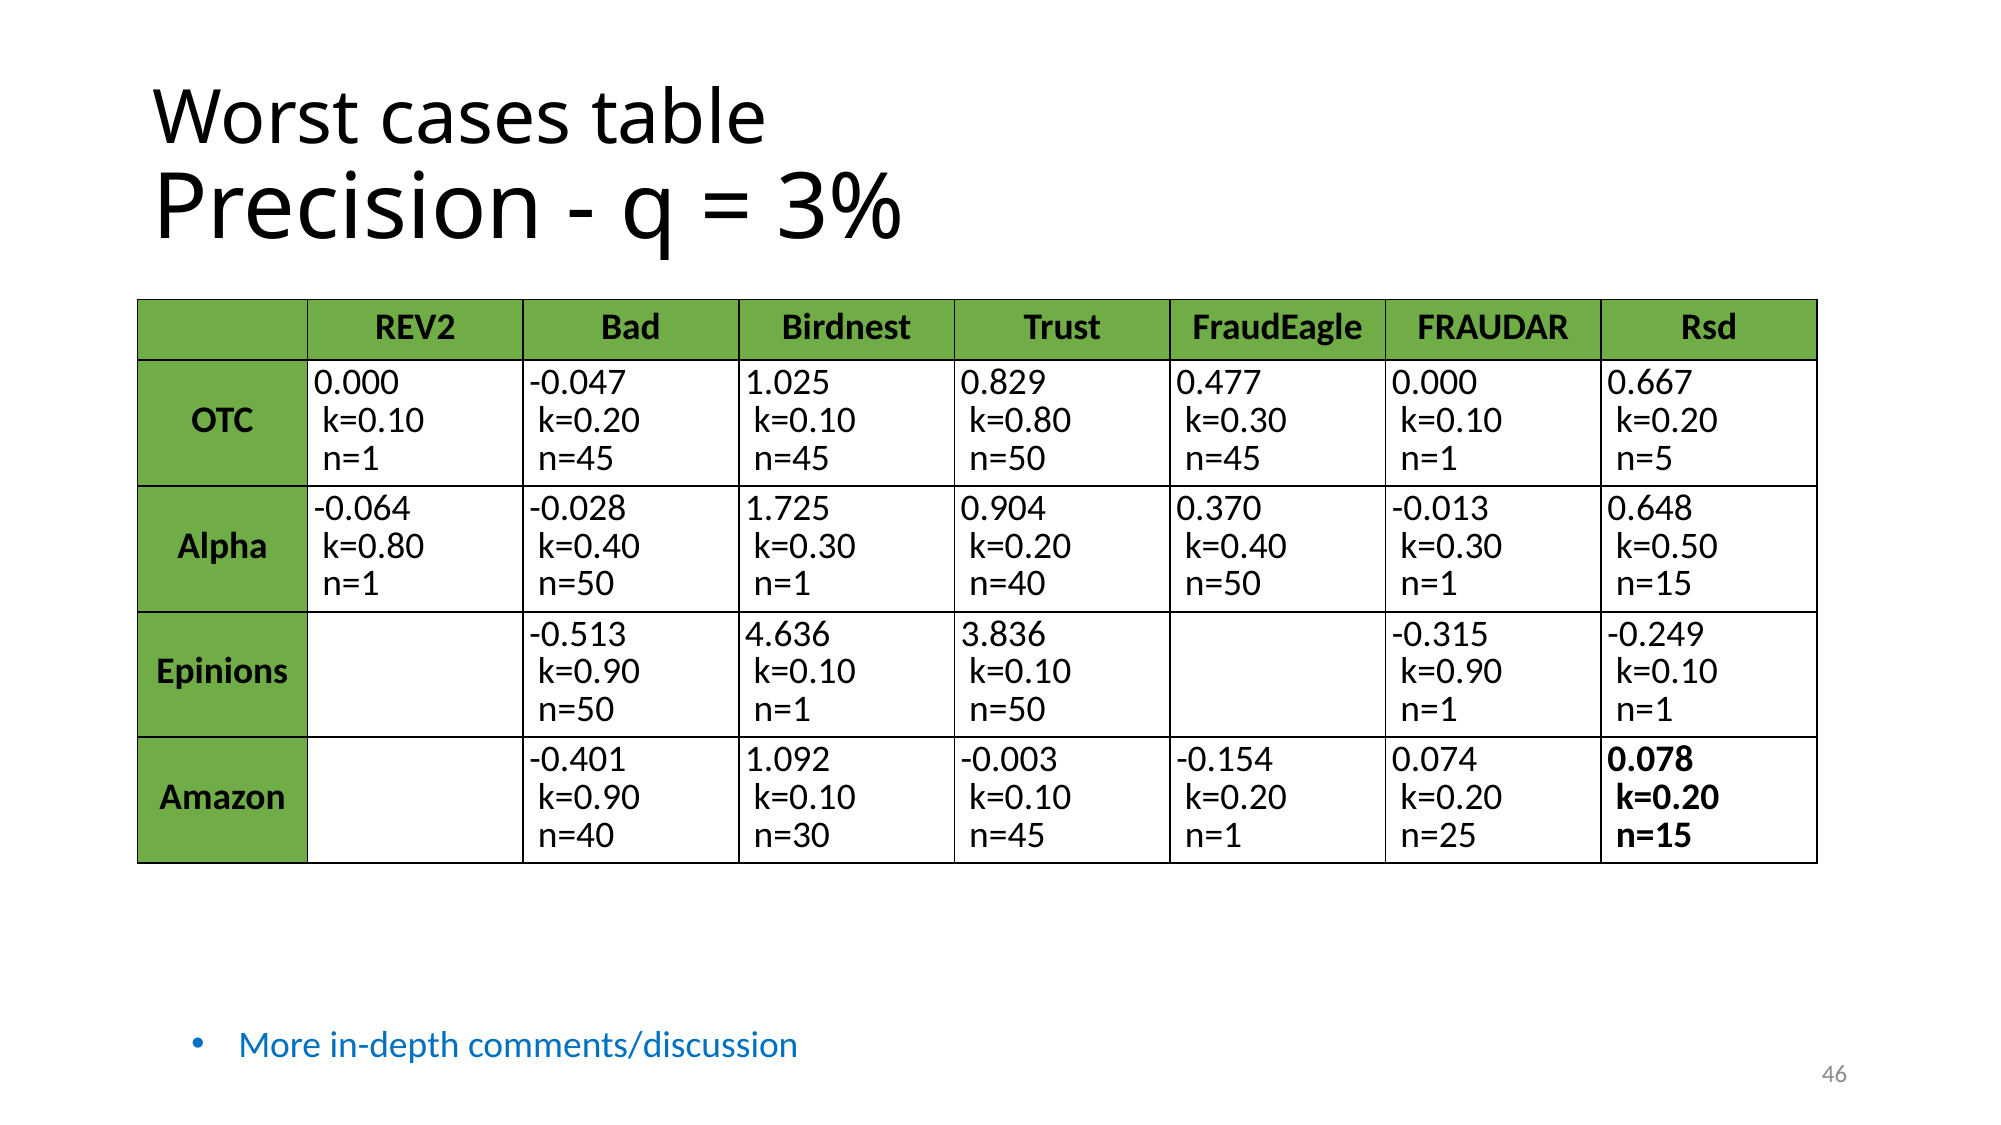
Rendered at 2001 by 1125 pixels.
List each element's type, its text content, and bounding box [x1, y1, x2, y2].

table_cell 0.074 k=0.20 n=25 [1386, 738, 1600, 862]
table_cell OTC [138, 361, 307, 485]
table_cell -0.064 k=0.80 n=1 [308, 487, 522, 611]
table_cell -0.047 k=0.20 n=45 [524, 361, 738, 485]
table_header Birdnest [740, 300, 954, 359]
table_cell Epinions [138, 613, 307, 736]
table_header Bad [524, 300, 738, 359]
table_header REV2 [308, 300, 522, 359]
table_cell -0.513 k=0.90 n=50 [524, 613, 738, 736]
table_cell -0.401 k=0.90 n=40 [524, 738, 738, 862]
table_cell 4.636 k=0.10 n=1 [740, 613, 954, 736]
table_cell 0.000 k=0.10 n=1 [308, 361, 522, 485]
table_cell -0.315 k=0.90 n=1 [1386, 613, 1600, 736]
table_cell [308, 613, 522, 736]
table_cell 0.904 k=0.20 n=40 [955, 487, 1169, 611]
table_header Rsd [1602, 300, 1816, 359]
table_cell 0.477 k=0.30 n=45 [1171, 361, 1385, 485]
table_header [138, 300, 307, 359]
table_cell 0.829 k=0.80 n=50 [955, 361, 1169, 485]
table_cell -0.154 k=0.20 n=1 [1171, 738, 1385, 862]
table_header Trust [955, 300, 1169, 359]
table_cell 1.092 k=0.10 n=30 [740, 738, 954, 862]
table_header FRAUDAR [1386, 300, 1600, 359]
table_cell Amazon [138, 738, 307, 862]
table_cell -0.249 k=0.10 n=1 [1602, 613, 1816, 736]
table_cell 0.000 k=0.10 n=1 [1386, 361, 1600, 485]
title Worst cases table Precision - q = 3% [137, 59, 1863, 278]
table_cell 3.836 k=0.10 n=50 [955, 613, 1169, 736]
table_cell -0.013 k=0.30 n=1 [1386, 487, 1600, 611]
table_cell 0.078 k=0.20 n=15 [1602, 738, 1816, 862]
table_cell -0.003 k=0.10 n=45 [955, 738, 1169, 862]
table_cell 0.667 k=0.20 n=5 [1602, 361, 1816, 485]
table_cell 0.370 k=0.40 n=50 [1171, 487, 1385, 611]
table_cell 1.725 k=0.30 n=1 [740, 487, 954, 611]
table_cell 0.648 k=0.50 n=15 [1602, 487, 1816, 611]
table_cell [1171, 613, 1385, 736]
table_cell -0.028 k=0.40 n=50 [524, 487, 738, 611]
slide_number 46 [1412, 1042, 1863, 1103]
table_header FraudEagle [1171, 300, 1385, 359]
text_box More in-depth comments/discussion [176, 1012, 815, 1073]
table_cell 1.025 k=0.10 n=45 [740, 361, 954, 485]
table_cell [308, 738, 522, 862]
table_cell Alpha [138, 487, 307, 611]
